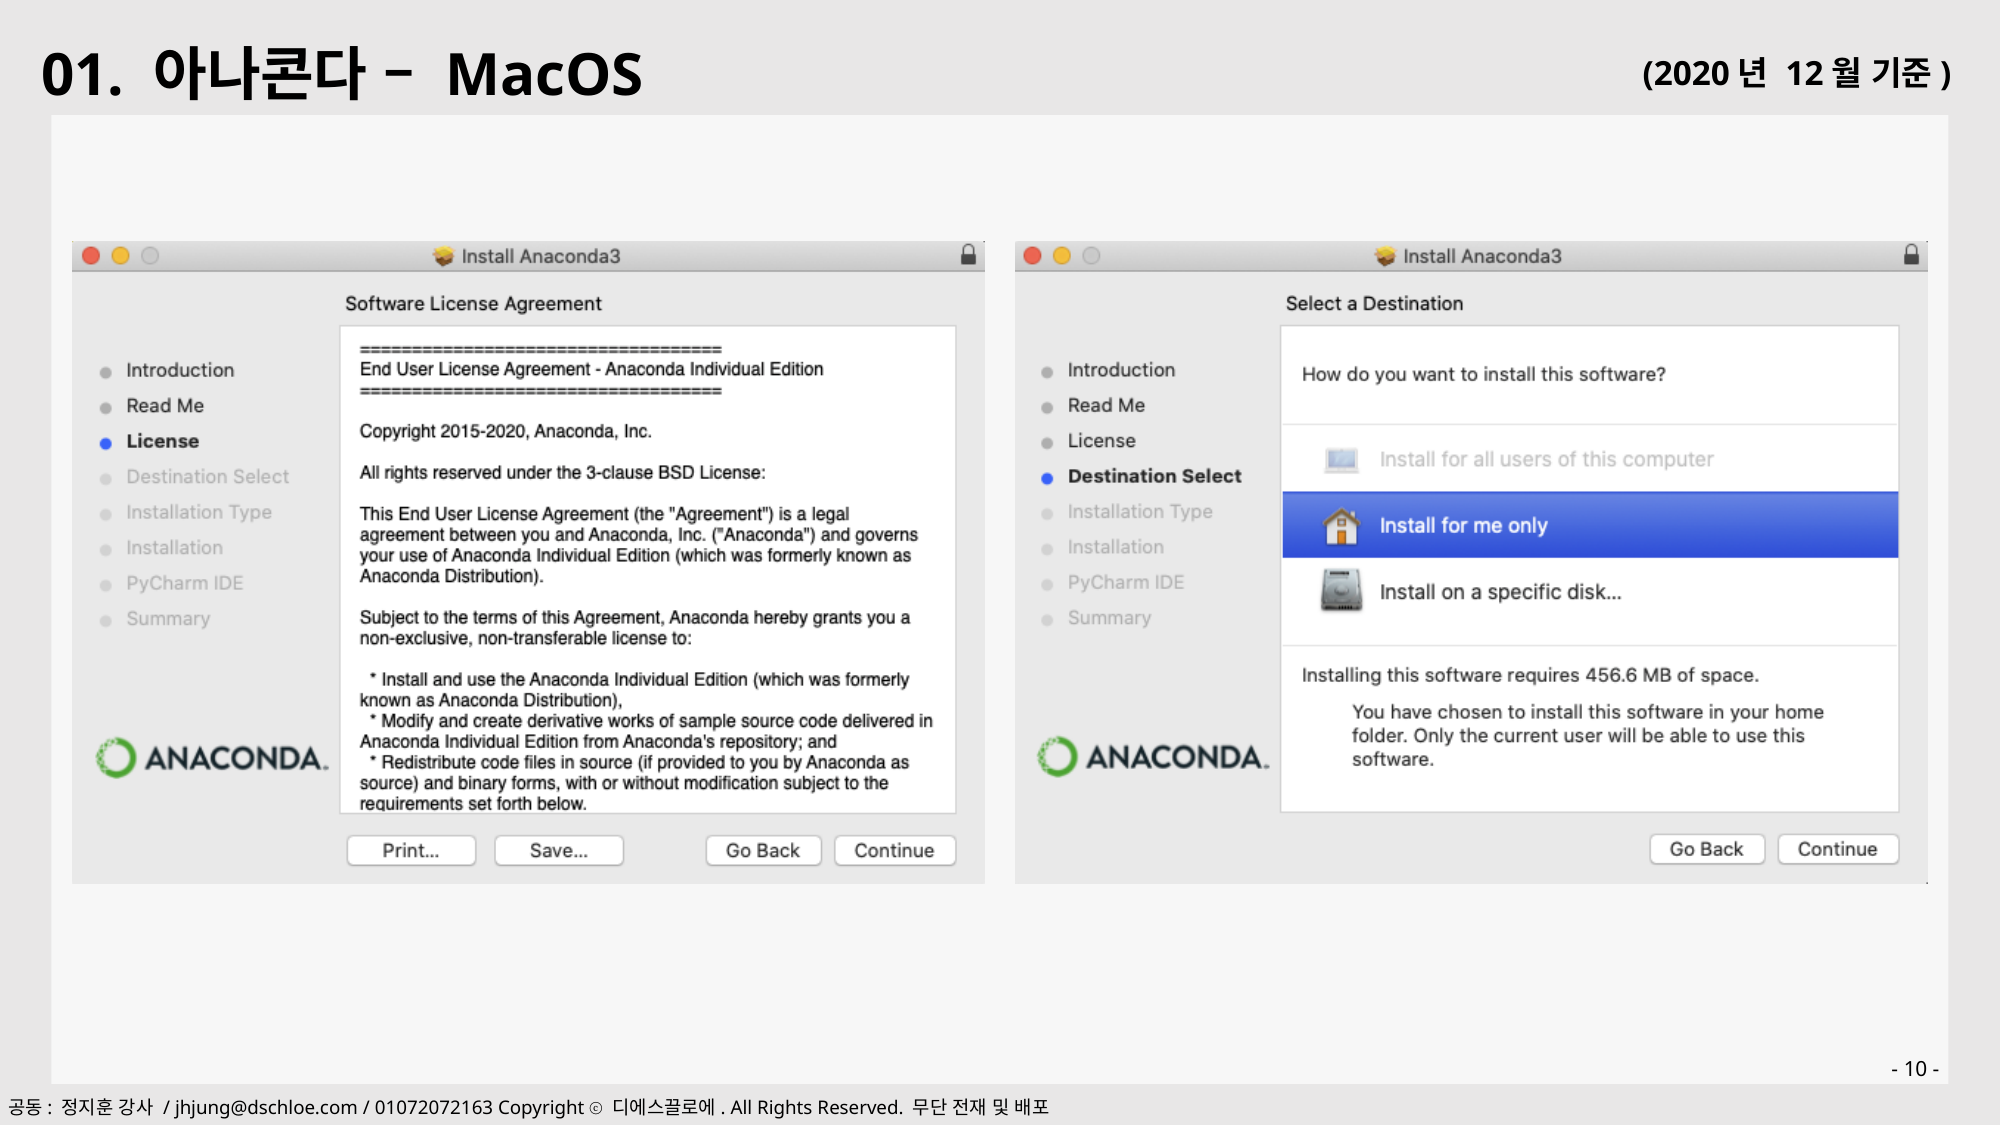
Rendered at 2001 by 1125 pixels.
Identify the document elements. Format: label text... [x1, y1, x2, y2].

picture [71, 241, 985, 884]
text_box 01. 아나콘다 – MacOS [26, 30, 659, 115]
picture [1015, 241, 1928, 884]
text_box (2020년 12월 기준) [1627, 45, 1967, 100]
slide_number - 10 - [1504, 1039, 1955, 1100]
